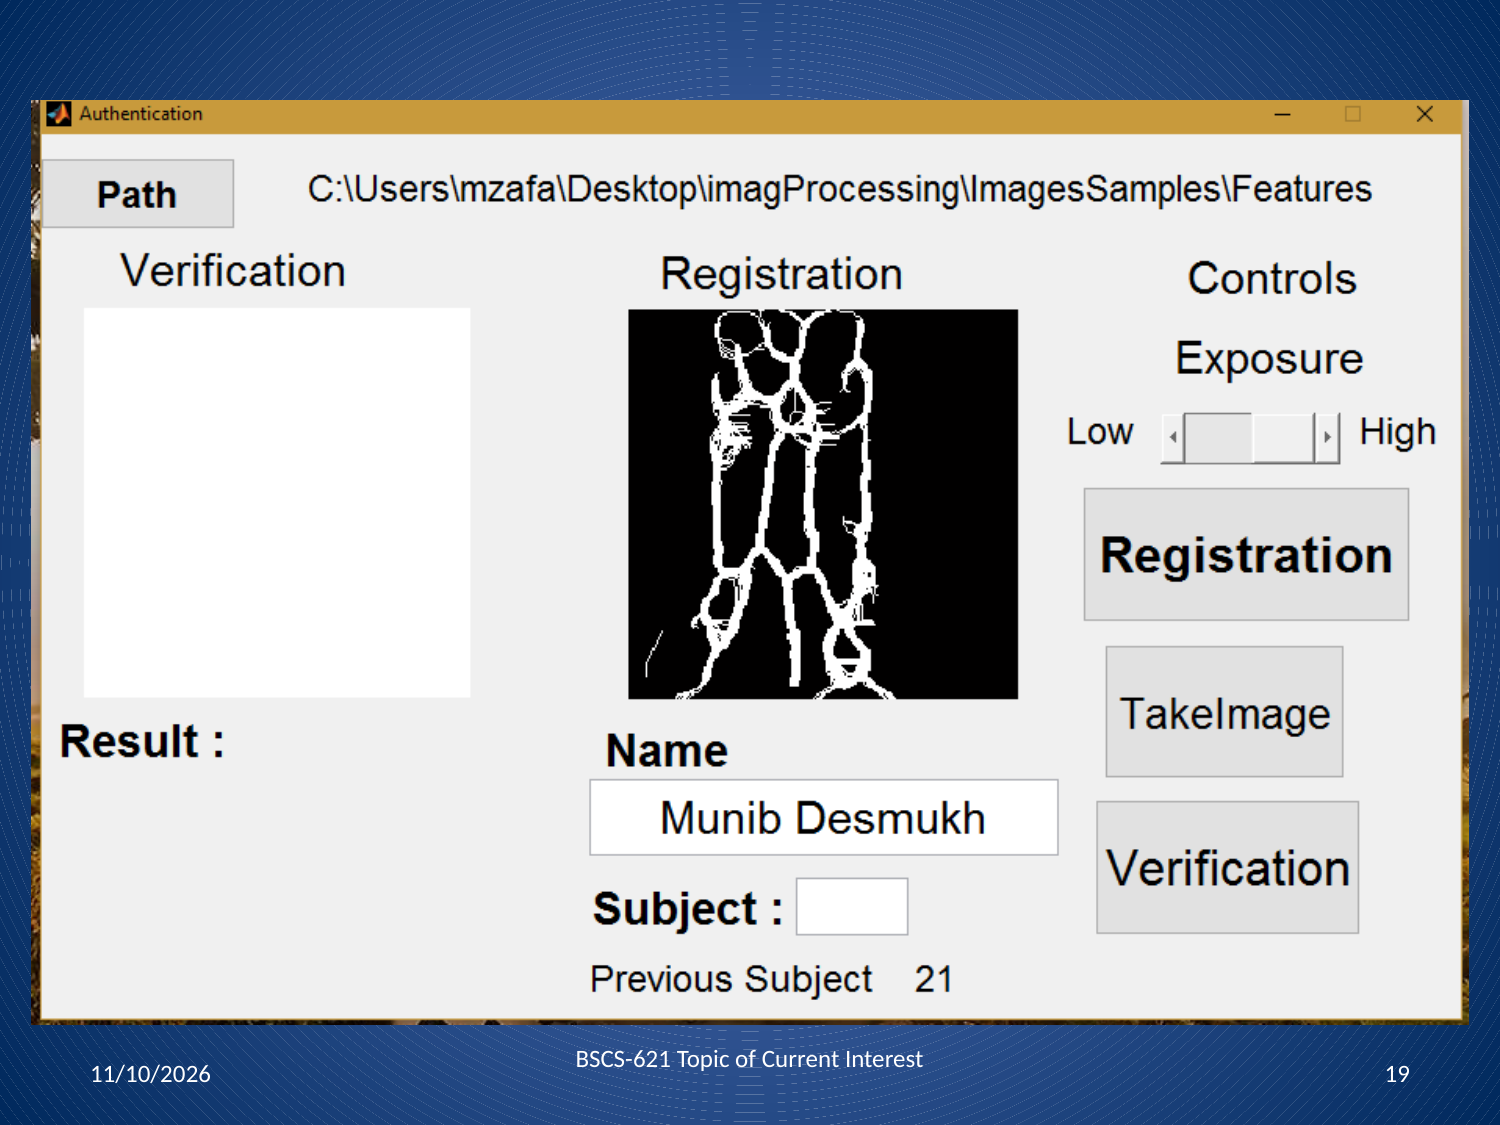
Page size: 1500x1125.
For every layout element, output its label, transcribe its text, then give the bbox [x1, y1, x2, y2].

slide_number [75, 1042, 425, 1103]
slide_number 19 [1074, 1042, 1425, 1103]
picture [31, 100, 1469, 1025]
footer BSCS-621 Topic of Current Interest [512, 1042, 988, 1103]
